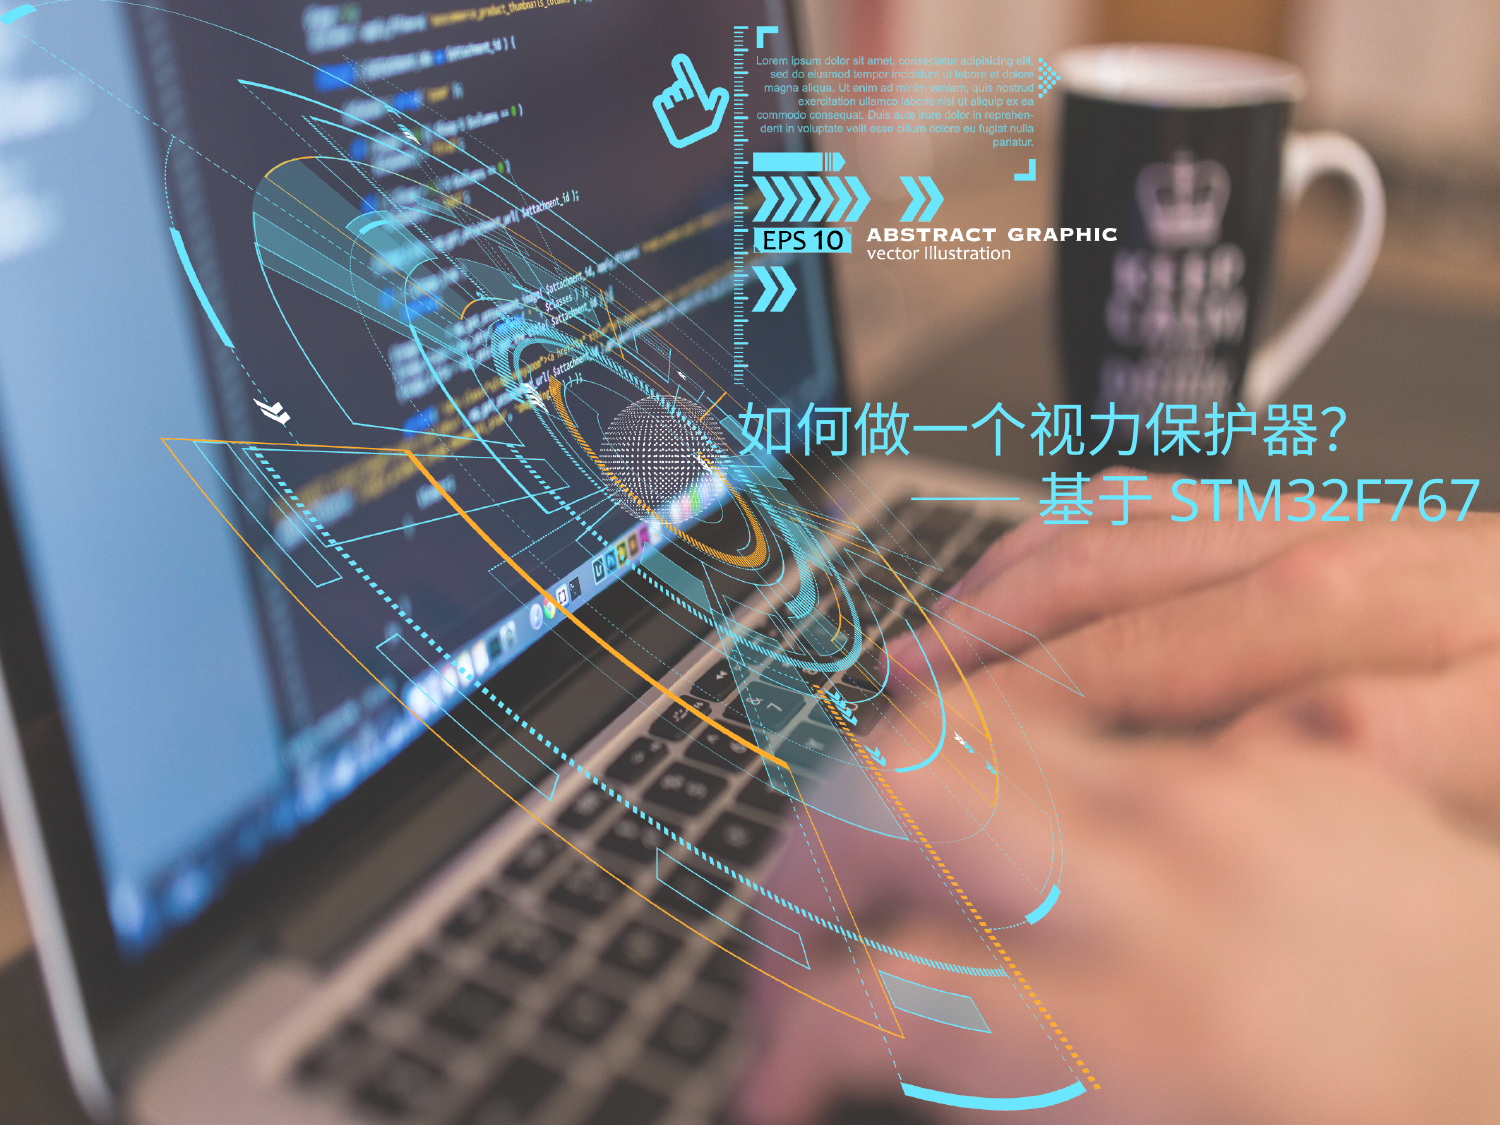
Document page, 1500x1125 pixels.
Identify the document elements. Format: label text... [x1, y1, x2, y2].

text_box 如何做一个视力保护器？ ——基于STM32F767 [1122, 385, 1497, 900]
picture [0, 0, 1118, 1125]
